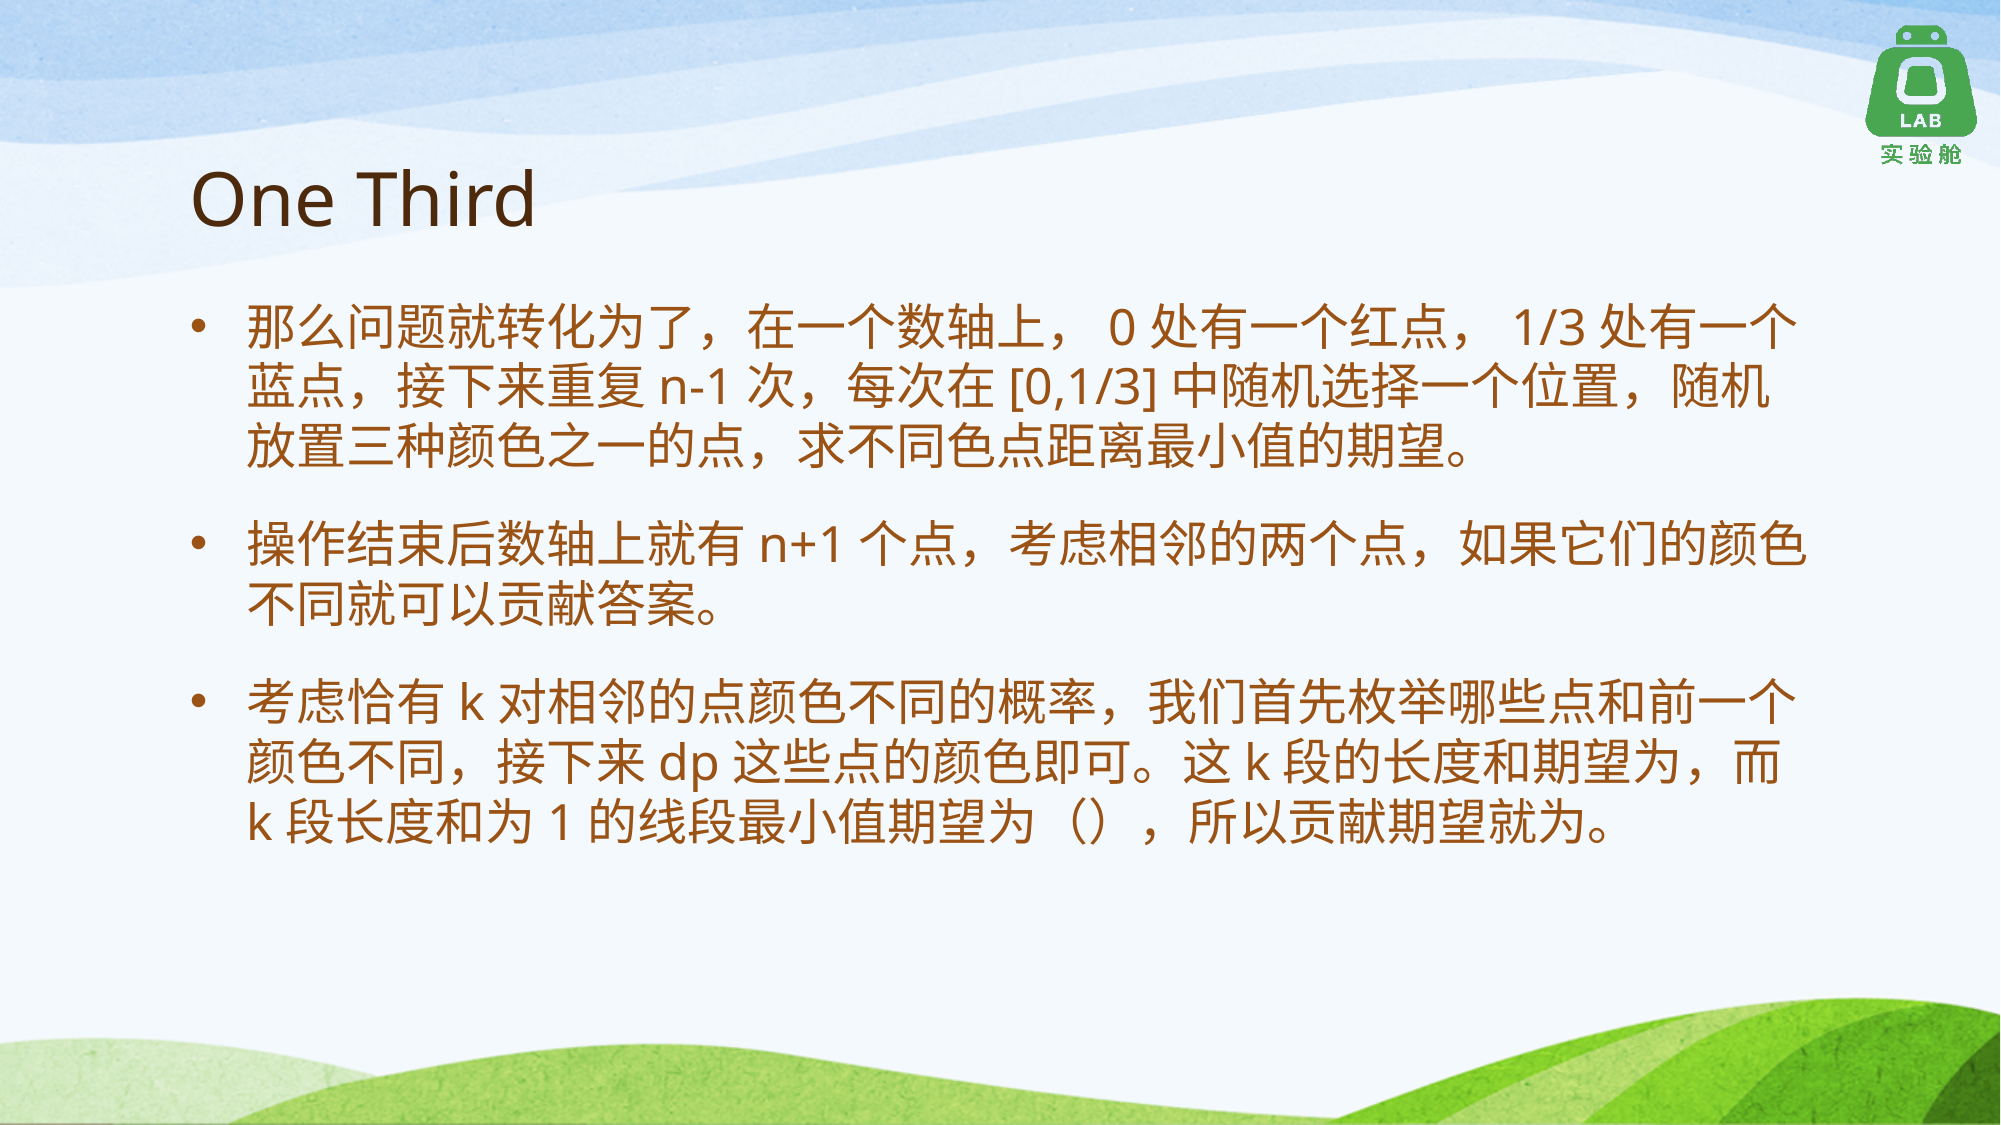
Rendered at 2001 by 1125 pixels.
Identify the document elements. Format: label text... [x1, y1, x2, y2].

title One Third [174, 50, 1825, 250]
picture [0, 0, 2001, 1125]
